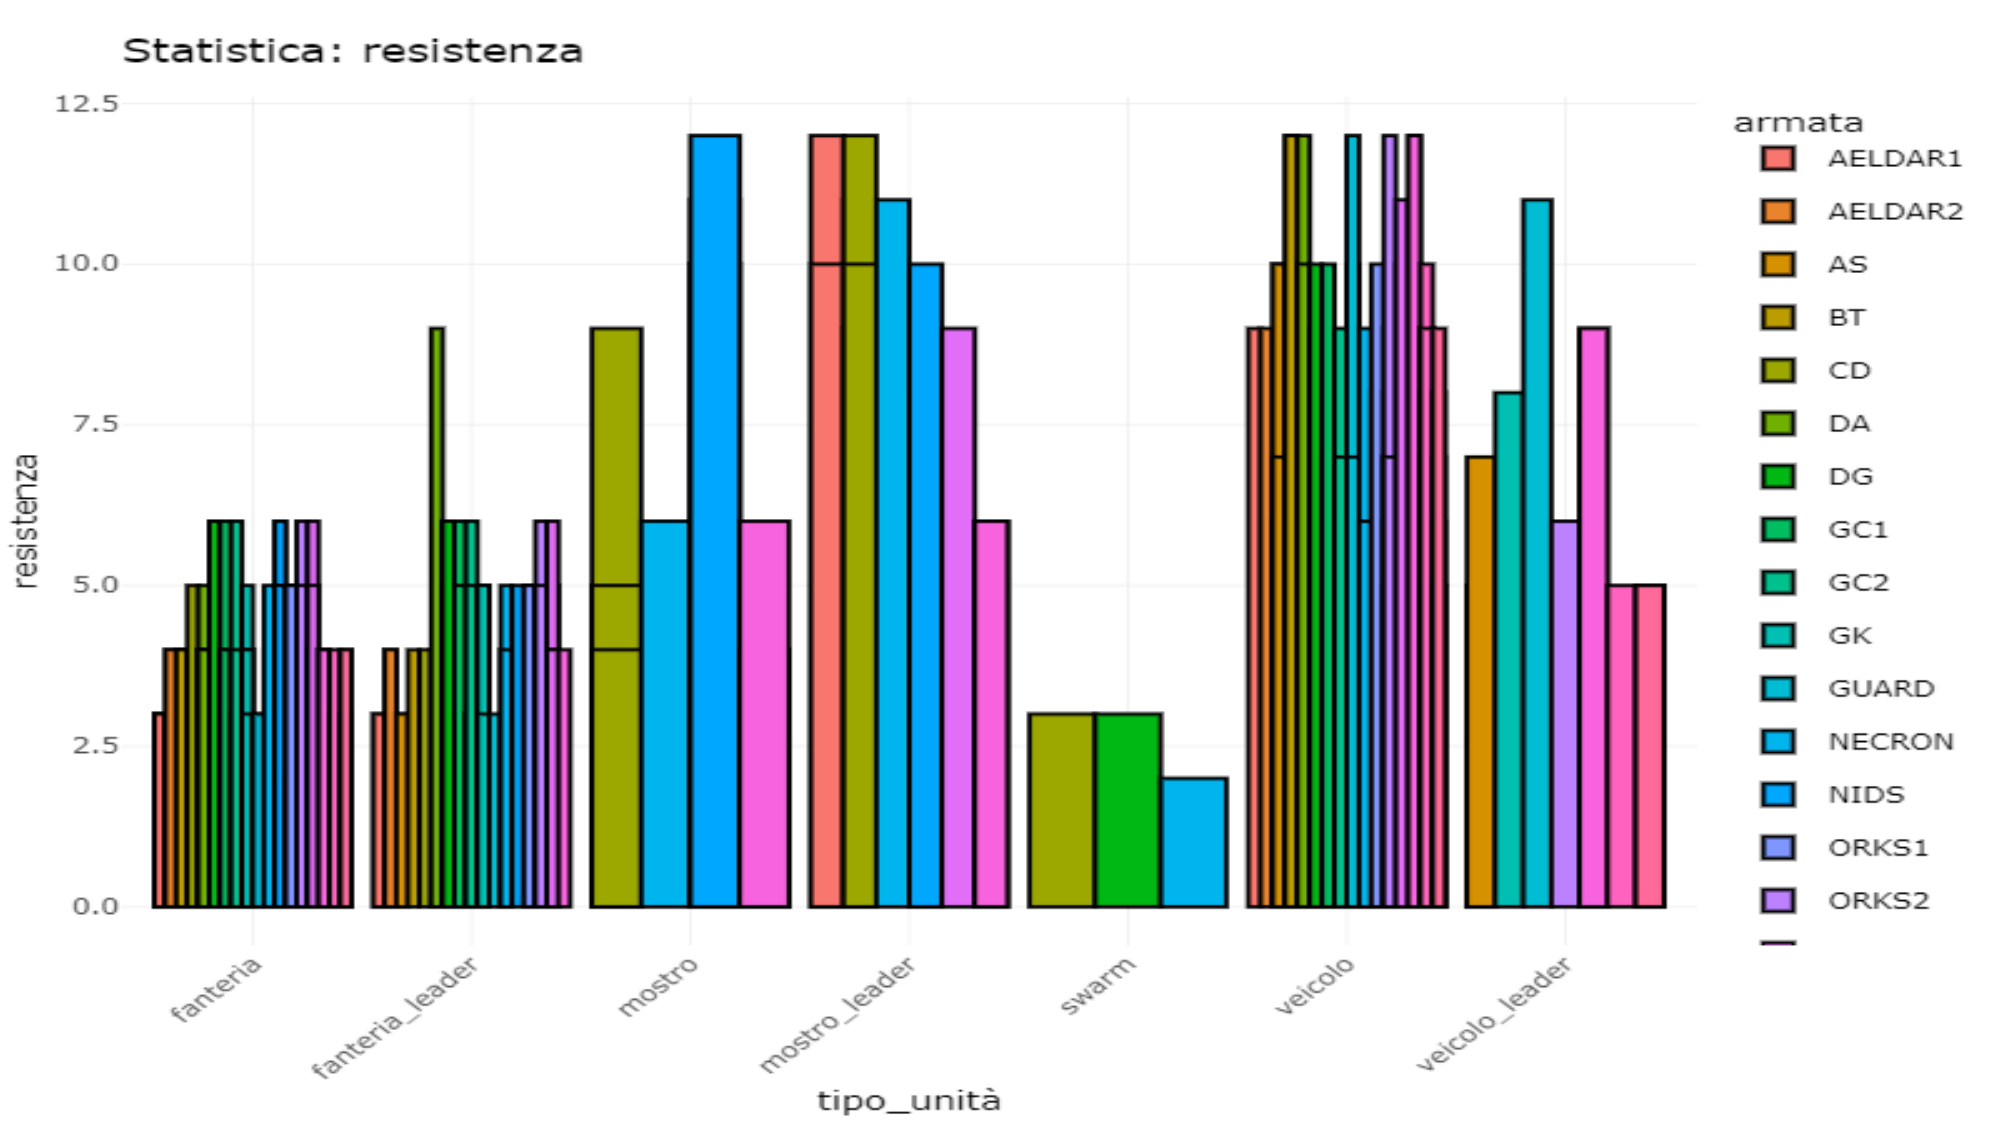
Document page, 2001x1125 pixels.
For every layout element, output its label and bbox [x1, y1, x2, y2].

list [0, 27, 2000, 1125]
